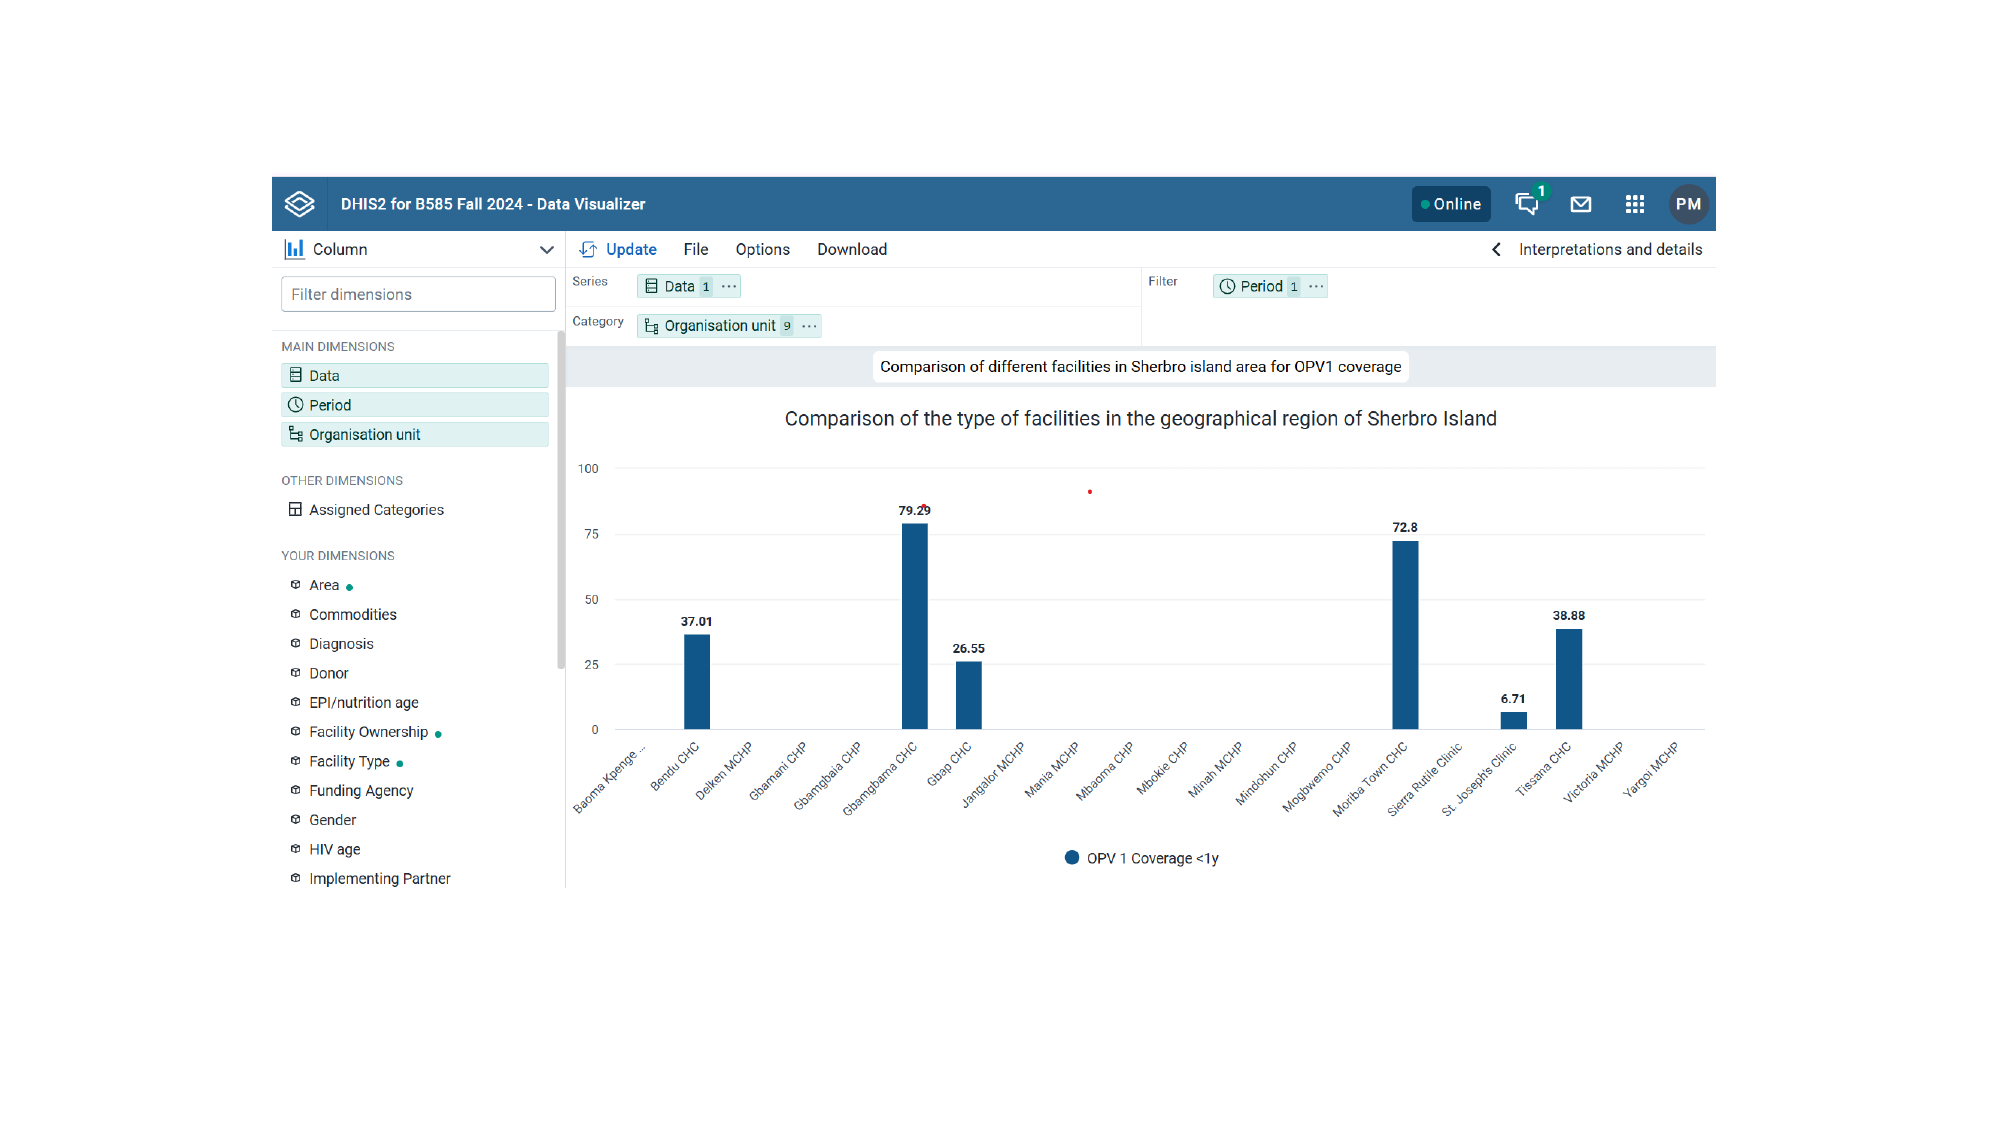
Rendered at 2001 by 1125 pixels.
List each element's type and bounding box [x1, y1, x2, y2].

list [272, 174, 1716, 888]
